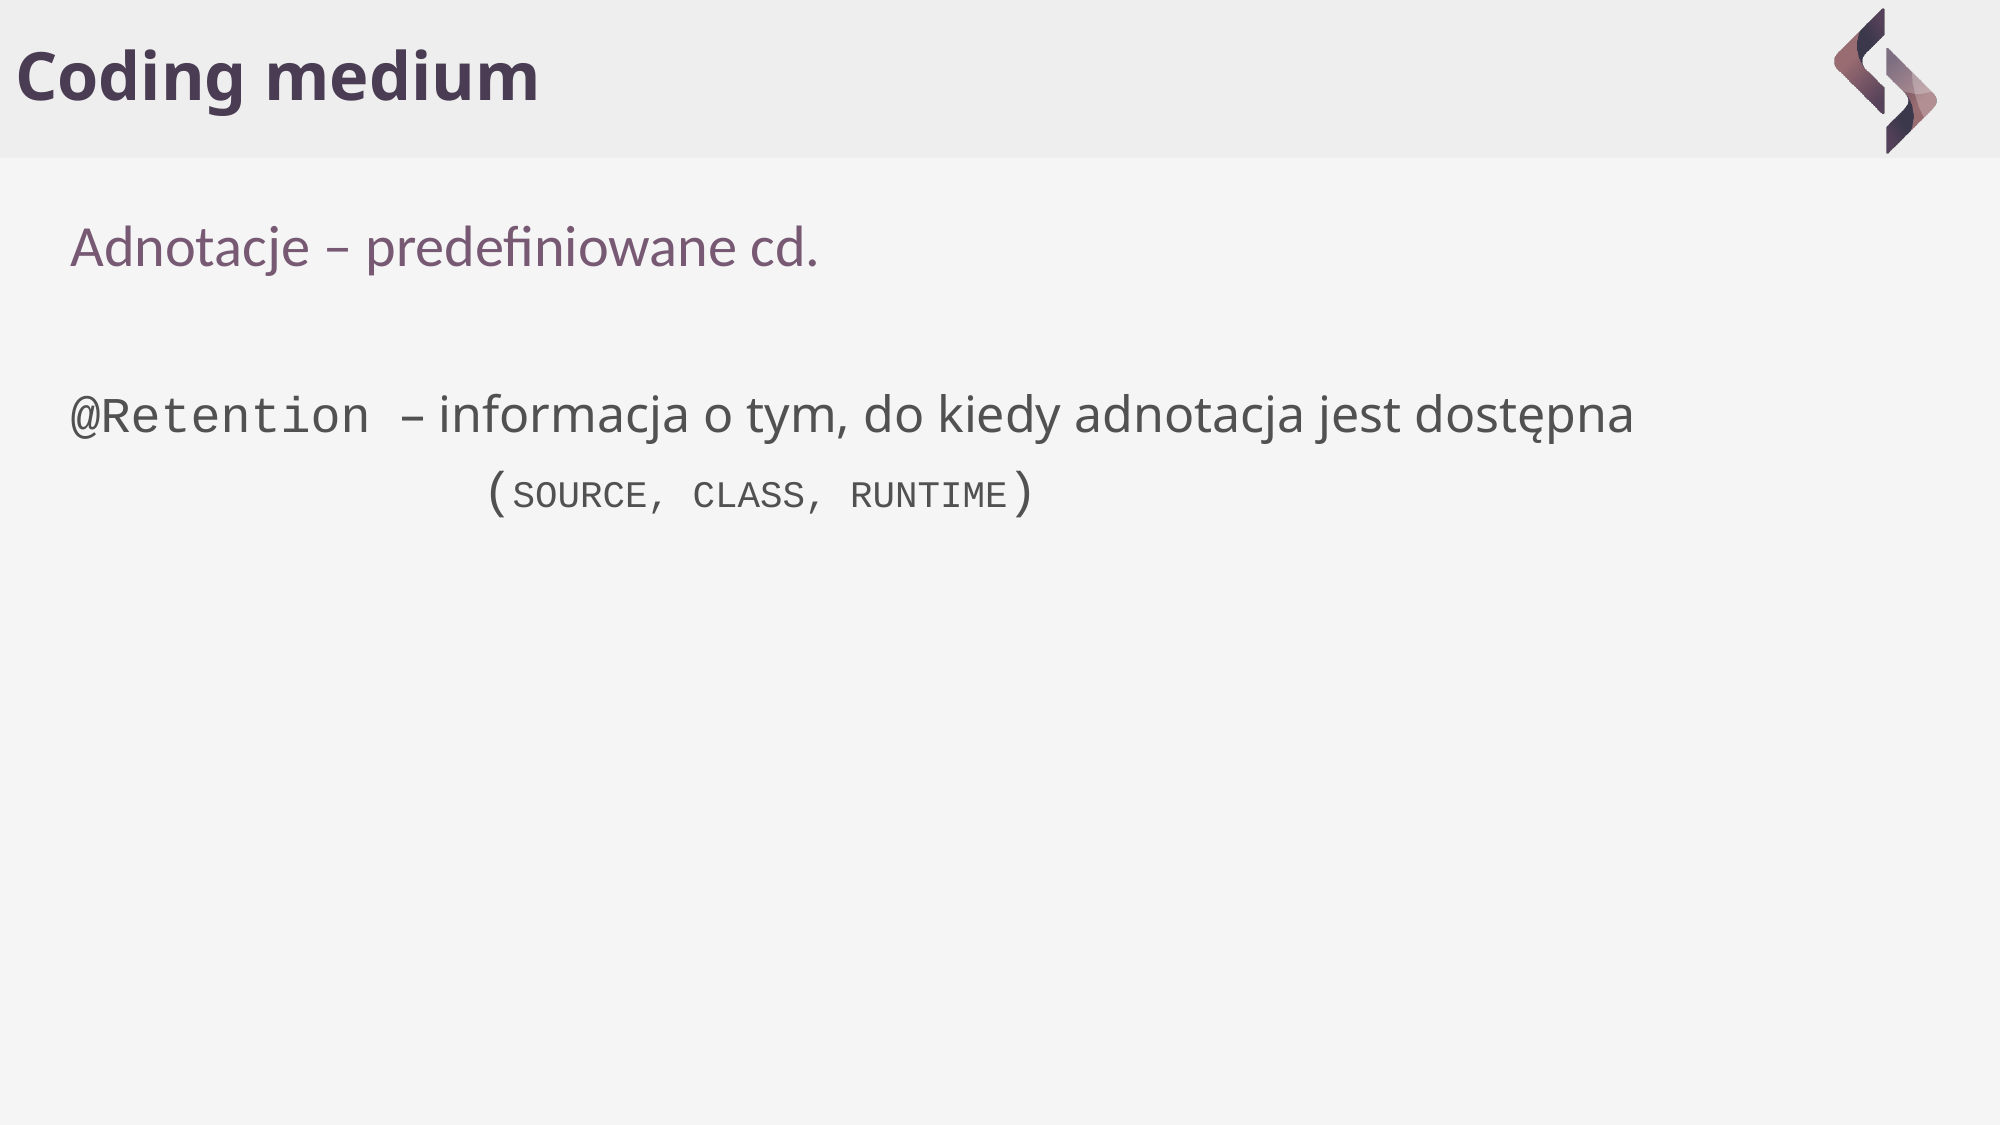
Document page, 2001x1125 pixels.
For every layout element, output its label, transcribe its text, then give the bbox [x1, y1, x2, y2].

list Adnotacje – predefiniowane cd. [55, 208, 1486, 292]
picture [1787, 0, 2001, 166]
list @Retention – informacja o tym, do kiedy adnotacja jest dostępna (SOURCE, CLASS, RUNTIME) [55, 382, 1781, 1093]
title Coding medium [0, 0, 1788, 158]
